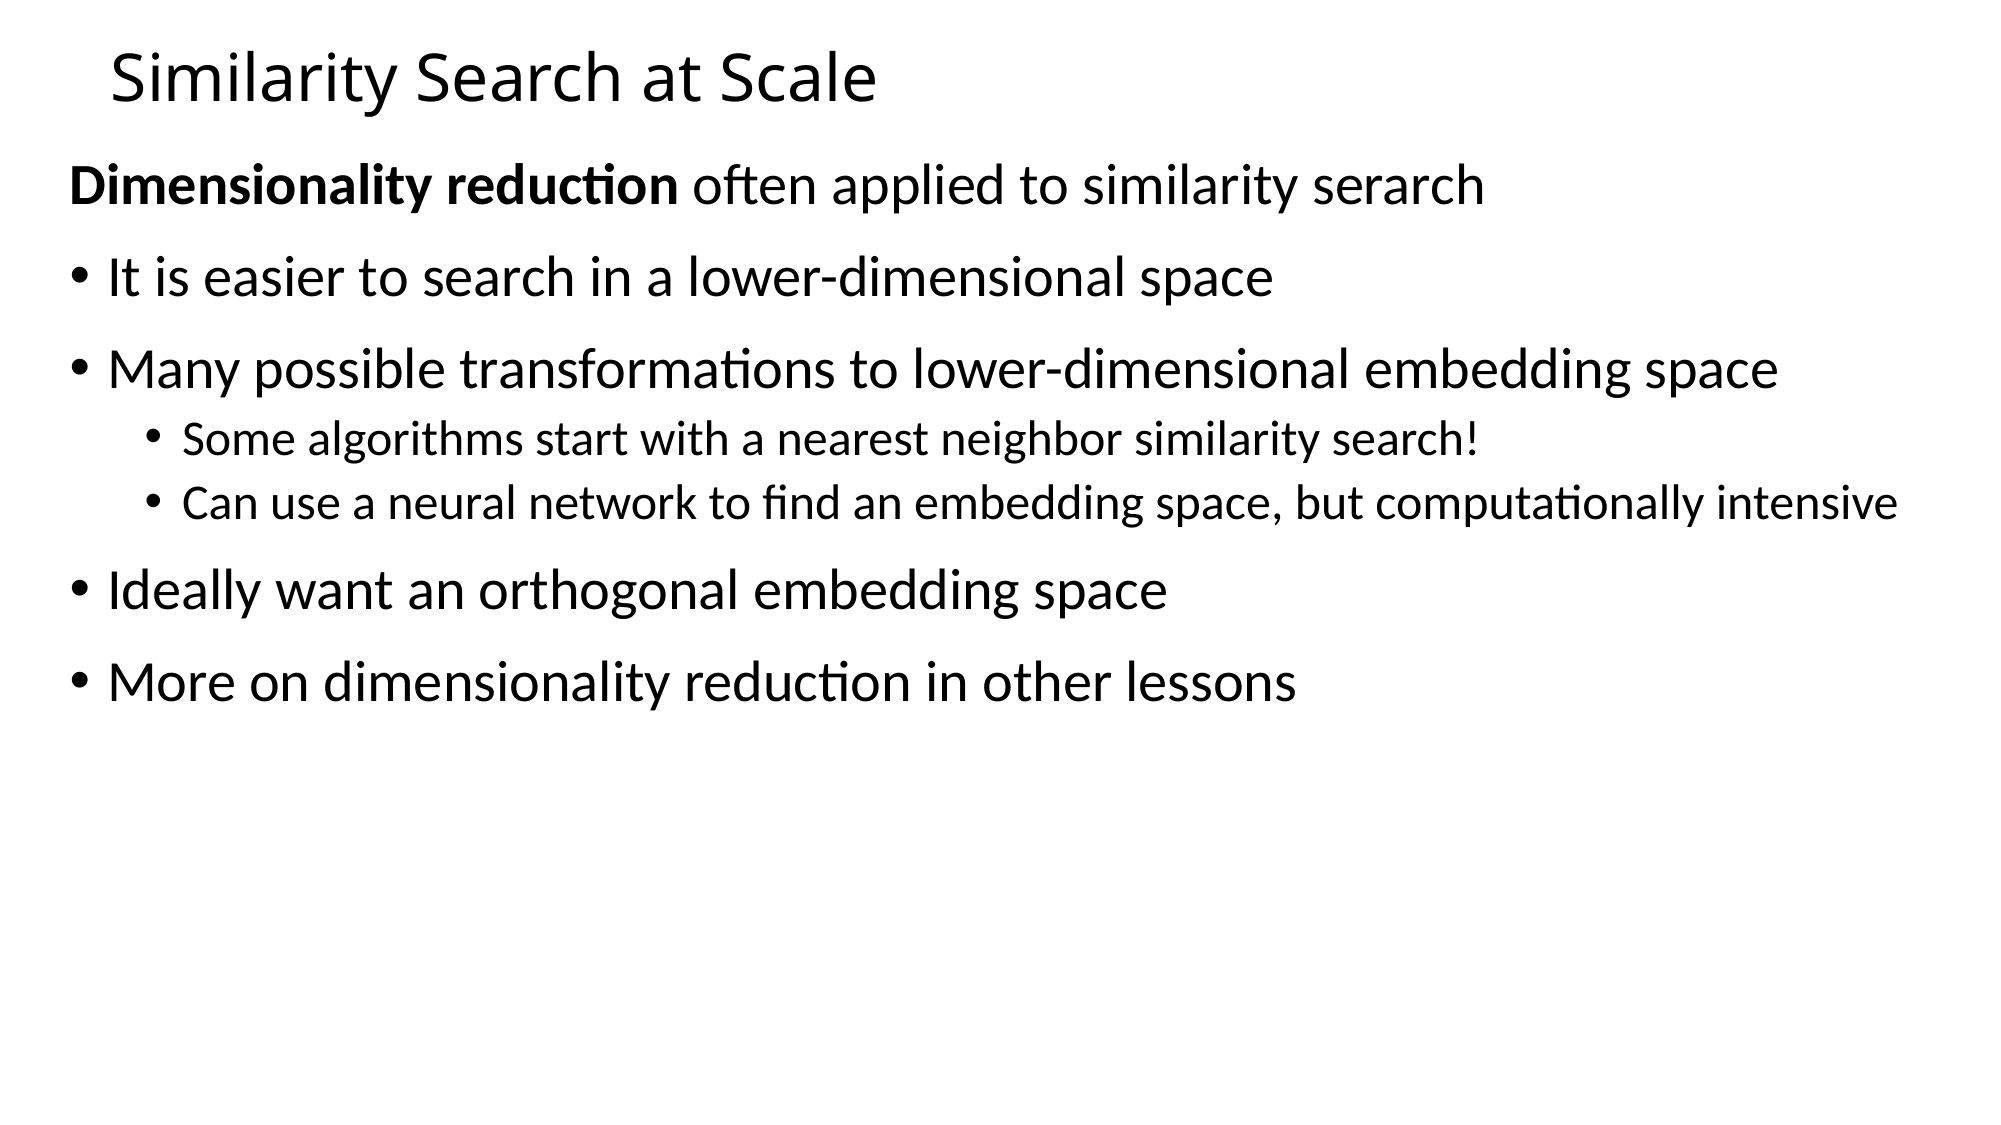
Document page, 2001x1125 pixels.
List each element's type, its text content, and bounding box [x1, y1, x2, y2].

title Similarity Search at Scale [95, 36, 1821, 124]
list Dimensionality reduction often applied to similarity serarch It is easier to search in a lower-dimensional space Many possible transformations to lower-dimensional embedding space Some algorithms start with a nearest neighbor similarity search! Can use a neural network to find an embedding space, but computationally intensive Ideally want an orthogonal embedding space More on dimensionality reduction in other lessons [54, 146, 1946, 1082]
